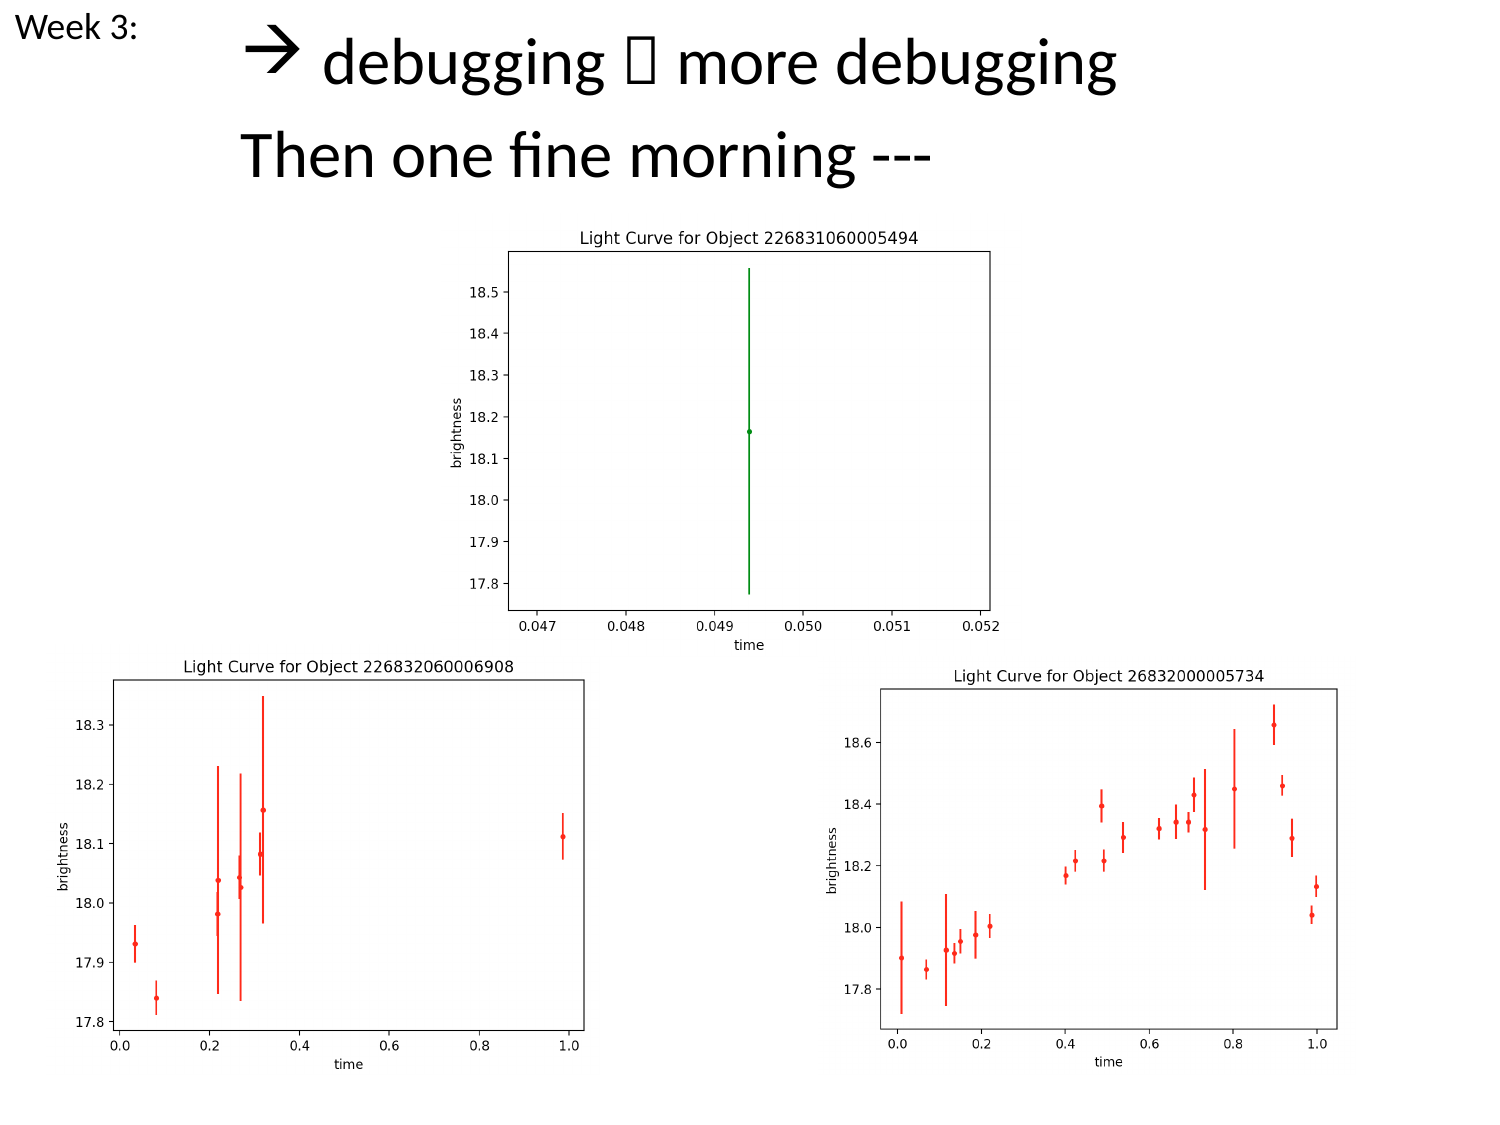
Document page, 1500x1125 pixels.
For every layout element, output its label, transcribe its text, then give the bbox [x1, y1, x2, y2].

text_box Week 3: [0, 0, 274, 55]
list debugging  more debugging Then one fine morning --- [225, 10, 1425, 214]
picture [46, 213, 1357, 1075]
